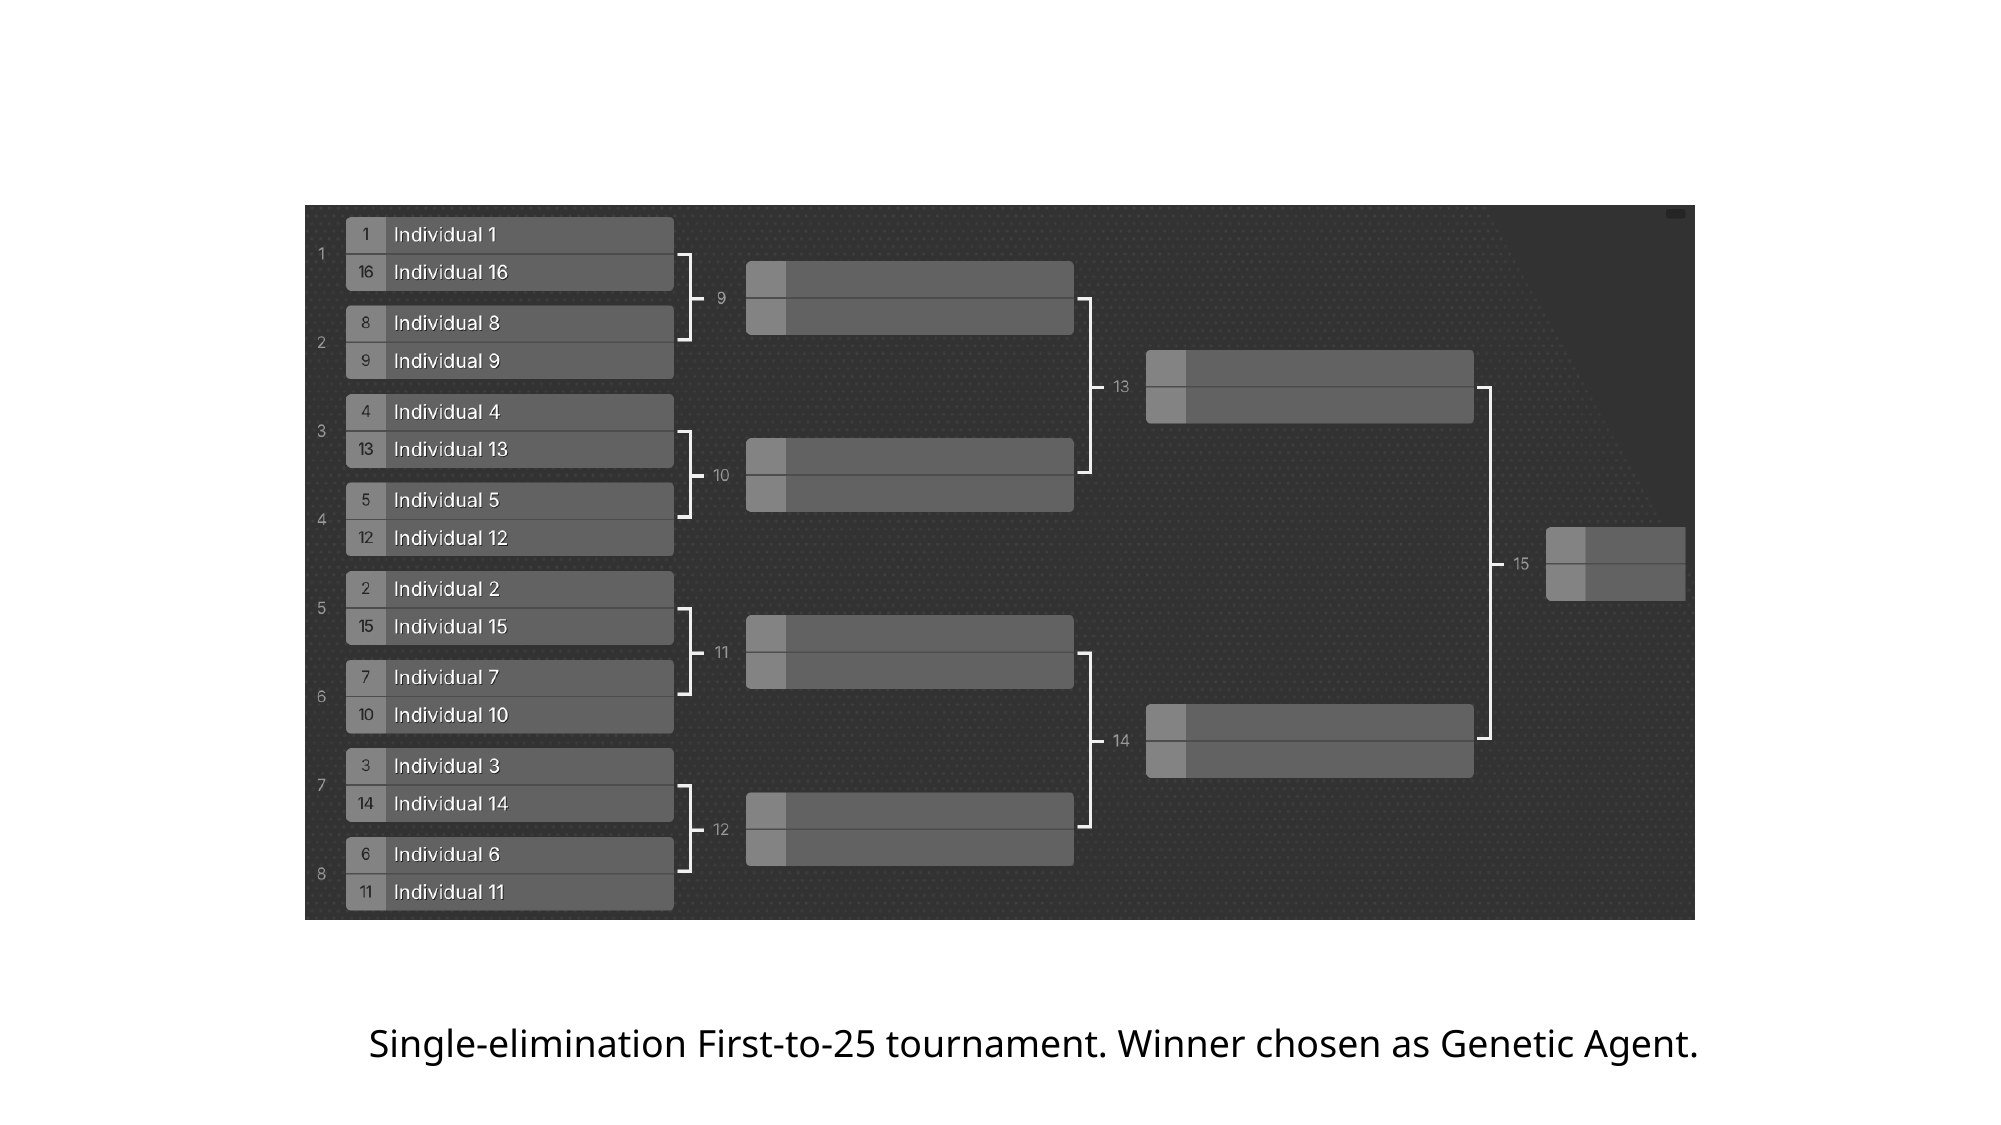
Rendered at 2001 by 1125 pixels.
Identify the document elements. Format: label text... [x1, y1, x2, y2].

text_box Single-elimination First-to-25 tournament. Winner chosen as Genetic Agent. [354, 1012, 1715, 1073]
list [305, 205, 1695, 920]
